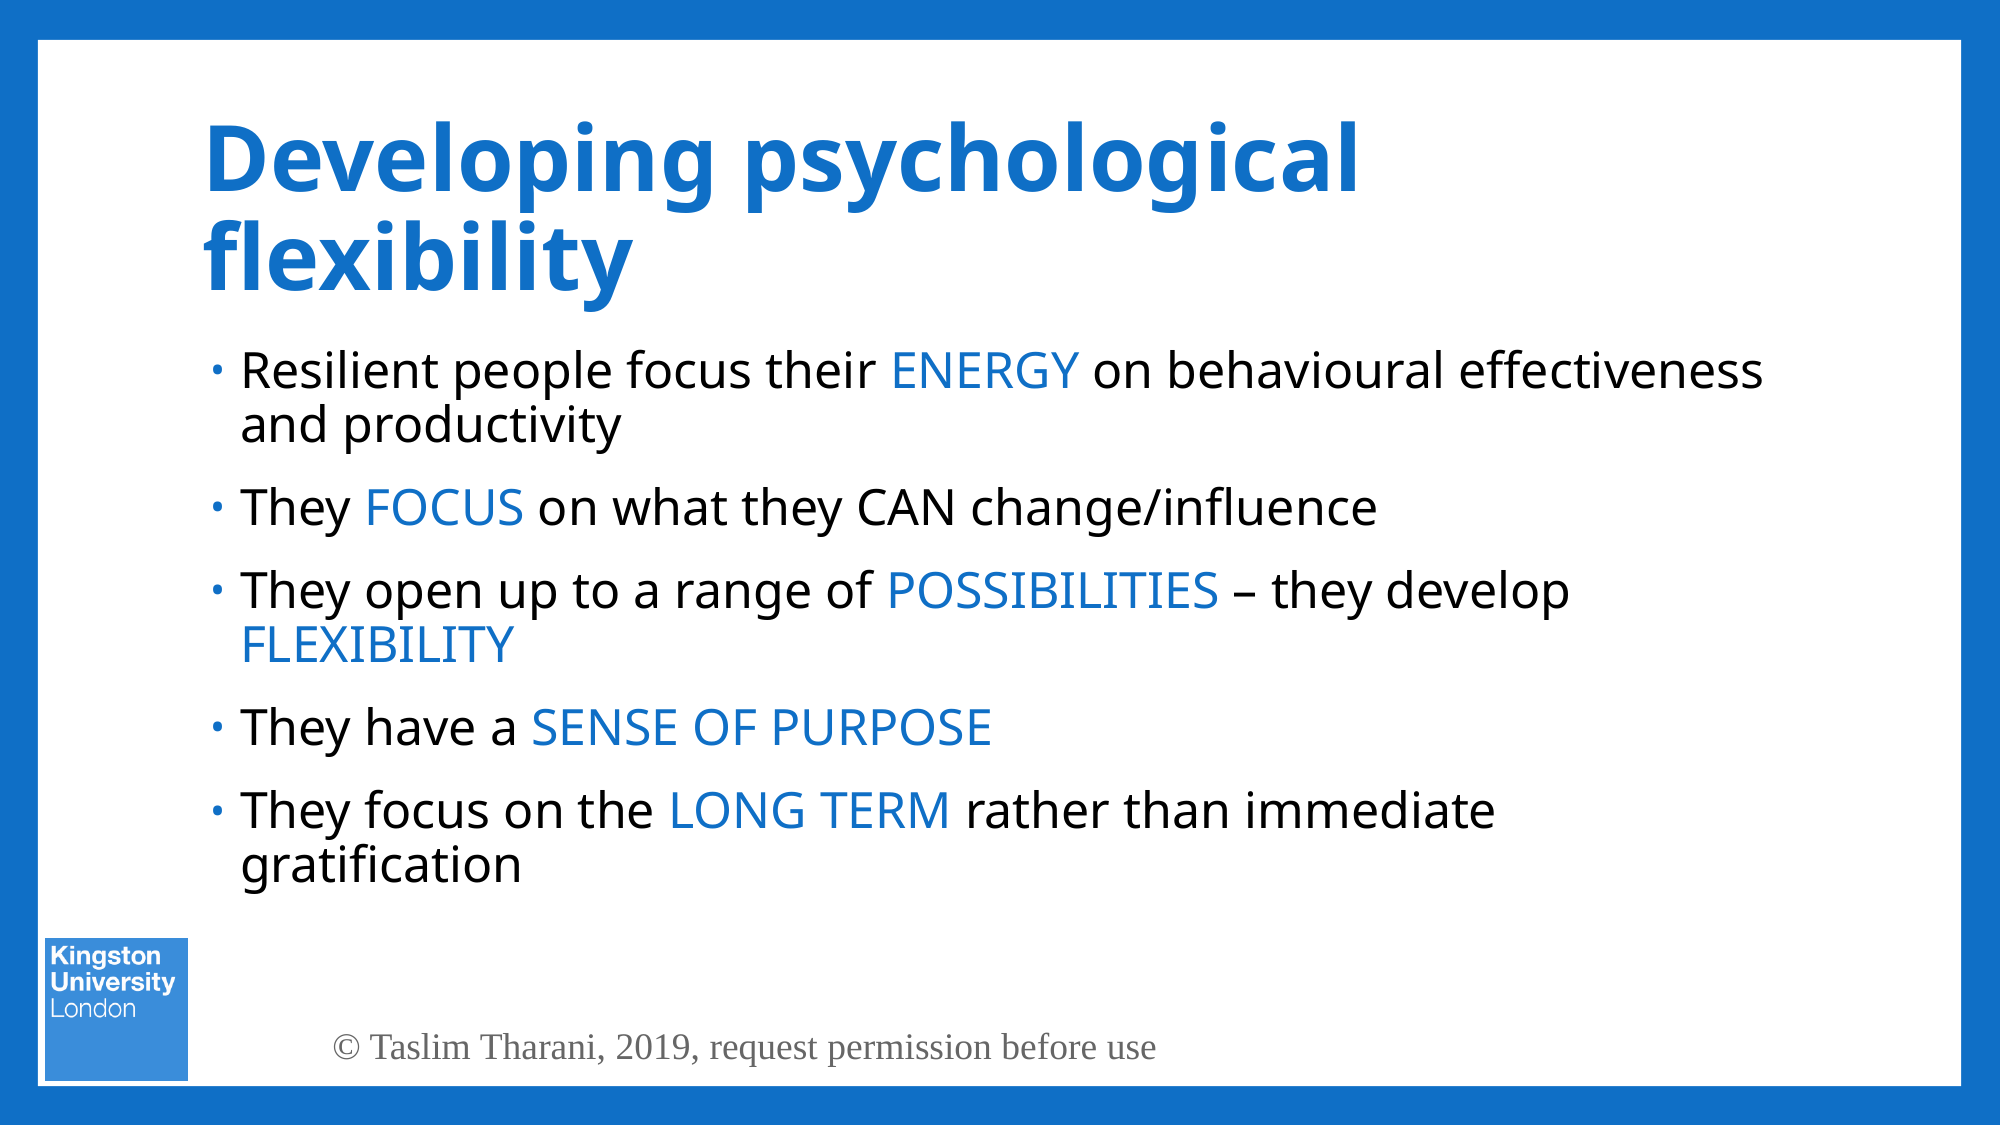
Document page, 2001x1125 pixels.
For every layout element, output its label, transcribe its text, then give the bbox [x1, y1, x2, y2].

title Developing psychological flexibility [187, 99, 1808, 323]
picture [45, 938, 188, 1081]
list Resilient people focus their ENERGY on behavioural effectiveness and productivity They FOCUS on what they CAN change/influence They open up to a range of POSSIBILITIES – they develop FLEXIBILITY They have a SENSE OF PURPOSE They focus on the LONG TERM rather than immediate gratification [187, 337, 1808, 1000]
text_box © Taslim Tharani, 2019, request permission before use [245, 1014, 1245, 1075]
